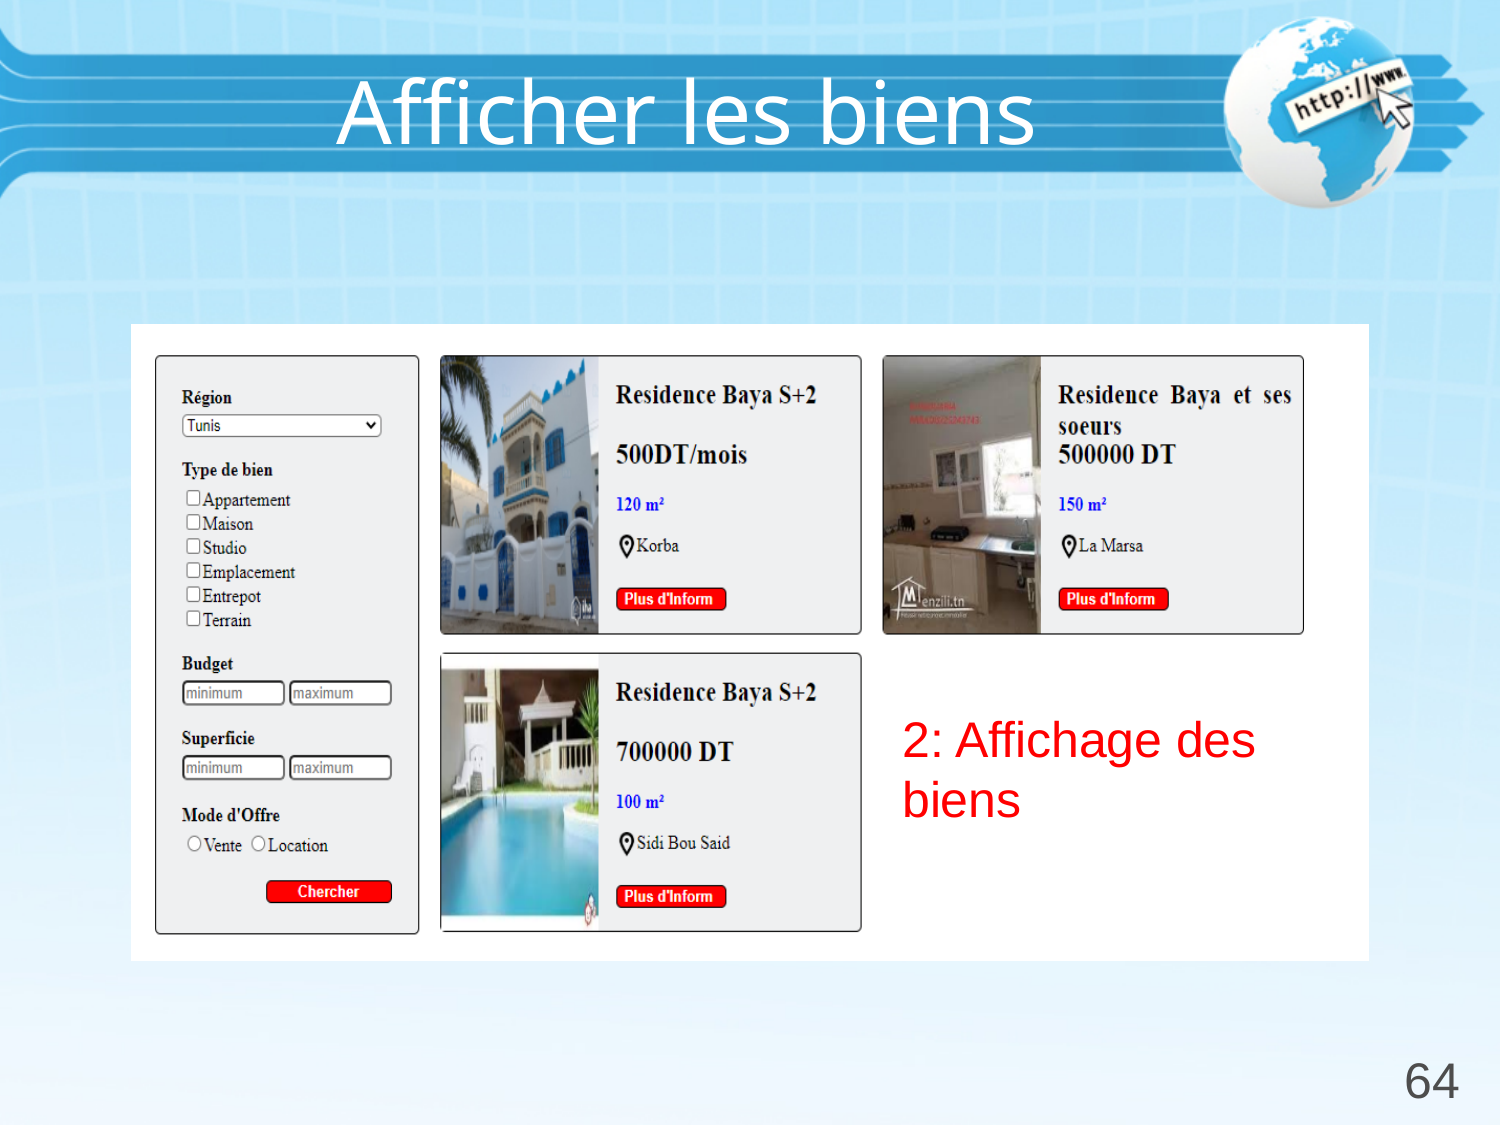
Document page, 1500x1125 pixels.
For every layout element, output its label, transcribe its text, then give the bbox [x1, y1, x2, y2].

text_box Afficher les biens [153, 49, 1222, 170]
picture [0, 0, 1500, 1125]
text_box 64 [1387, 1040, 1475, 1116]
